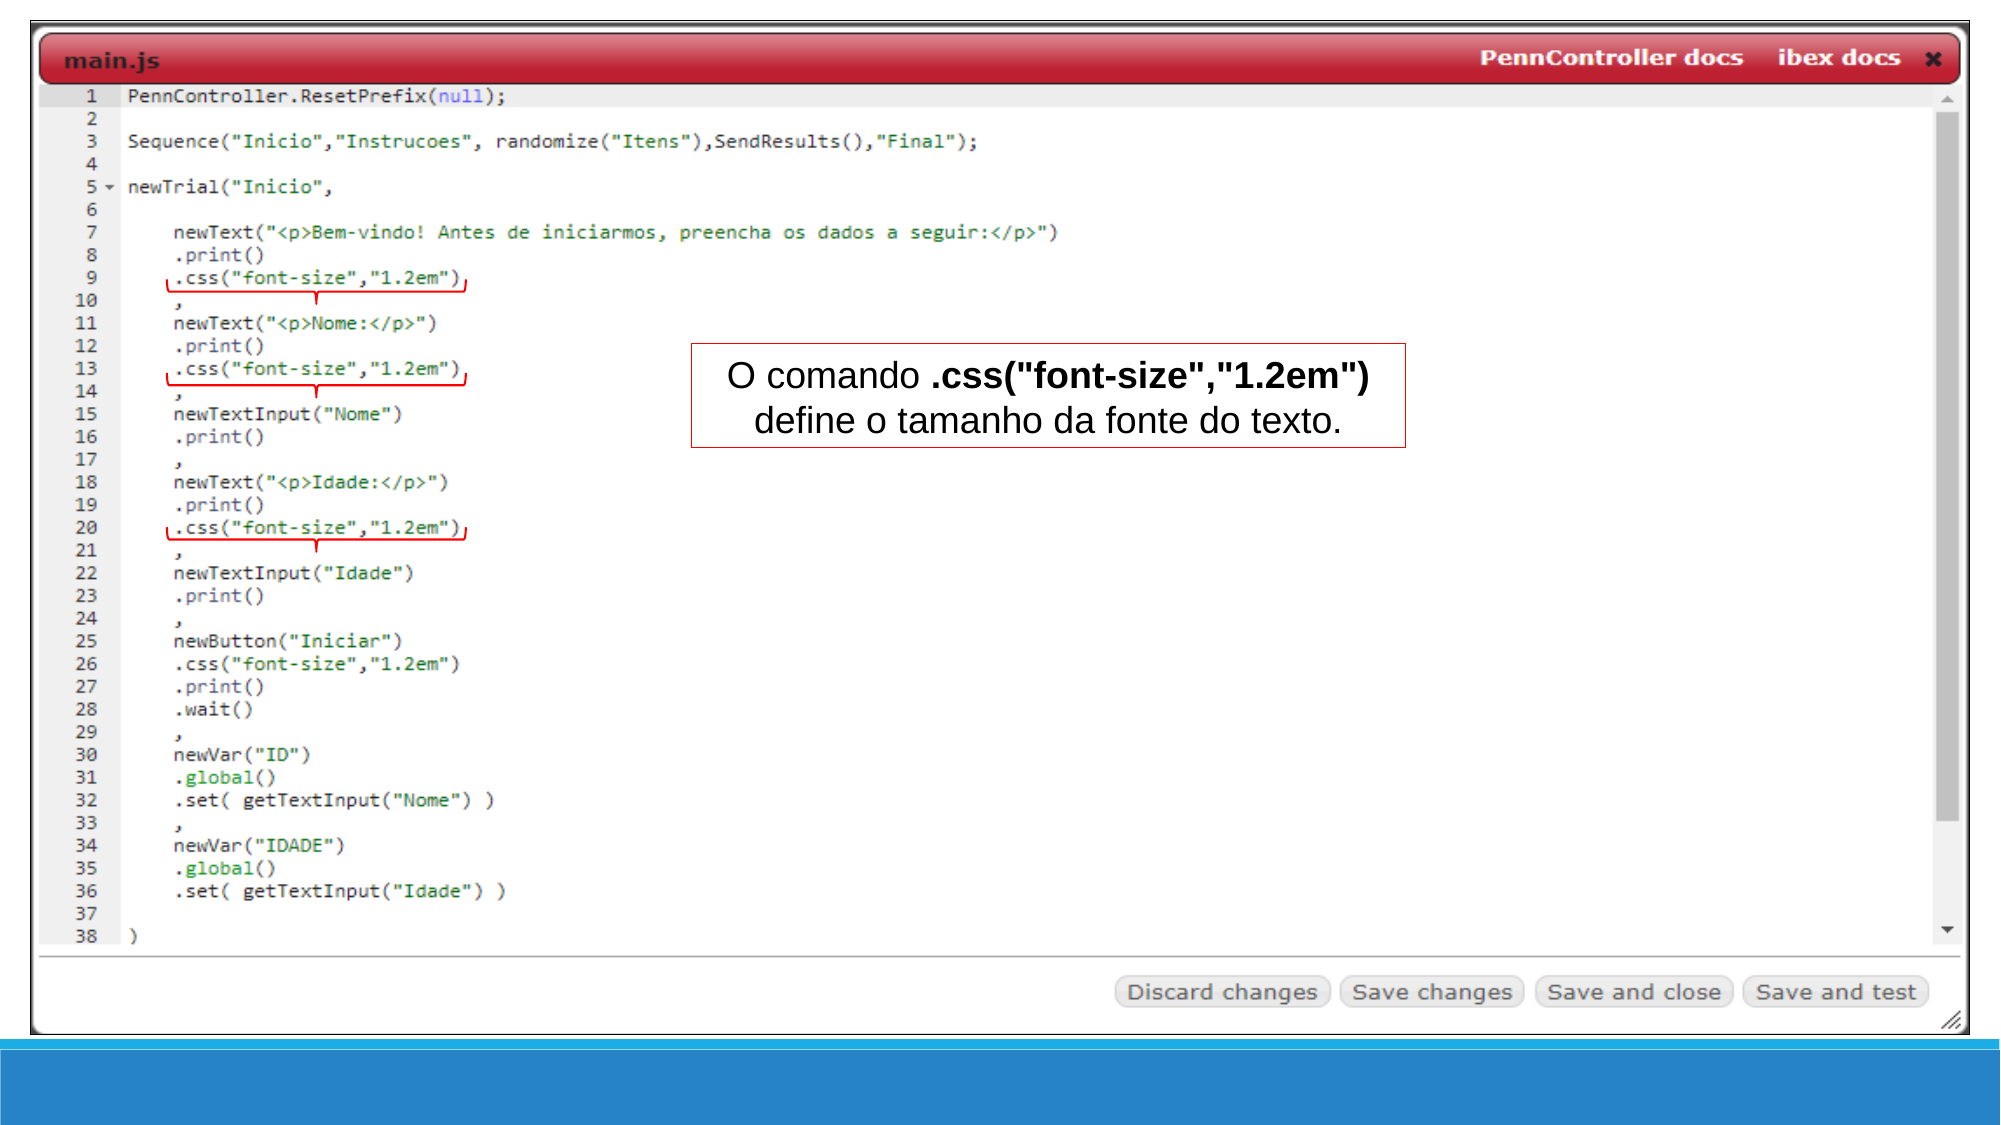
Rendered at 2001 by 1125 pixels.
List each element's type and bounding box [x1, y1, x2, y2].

picture [29, 19, 1971, 1035]
